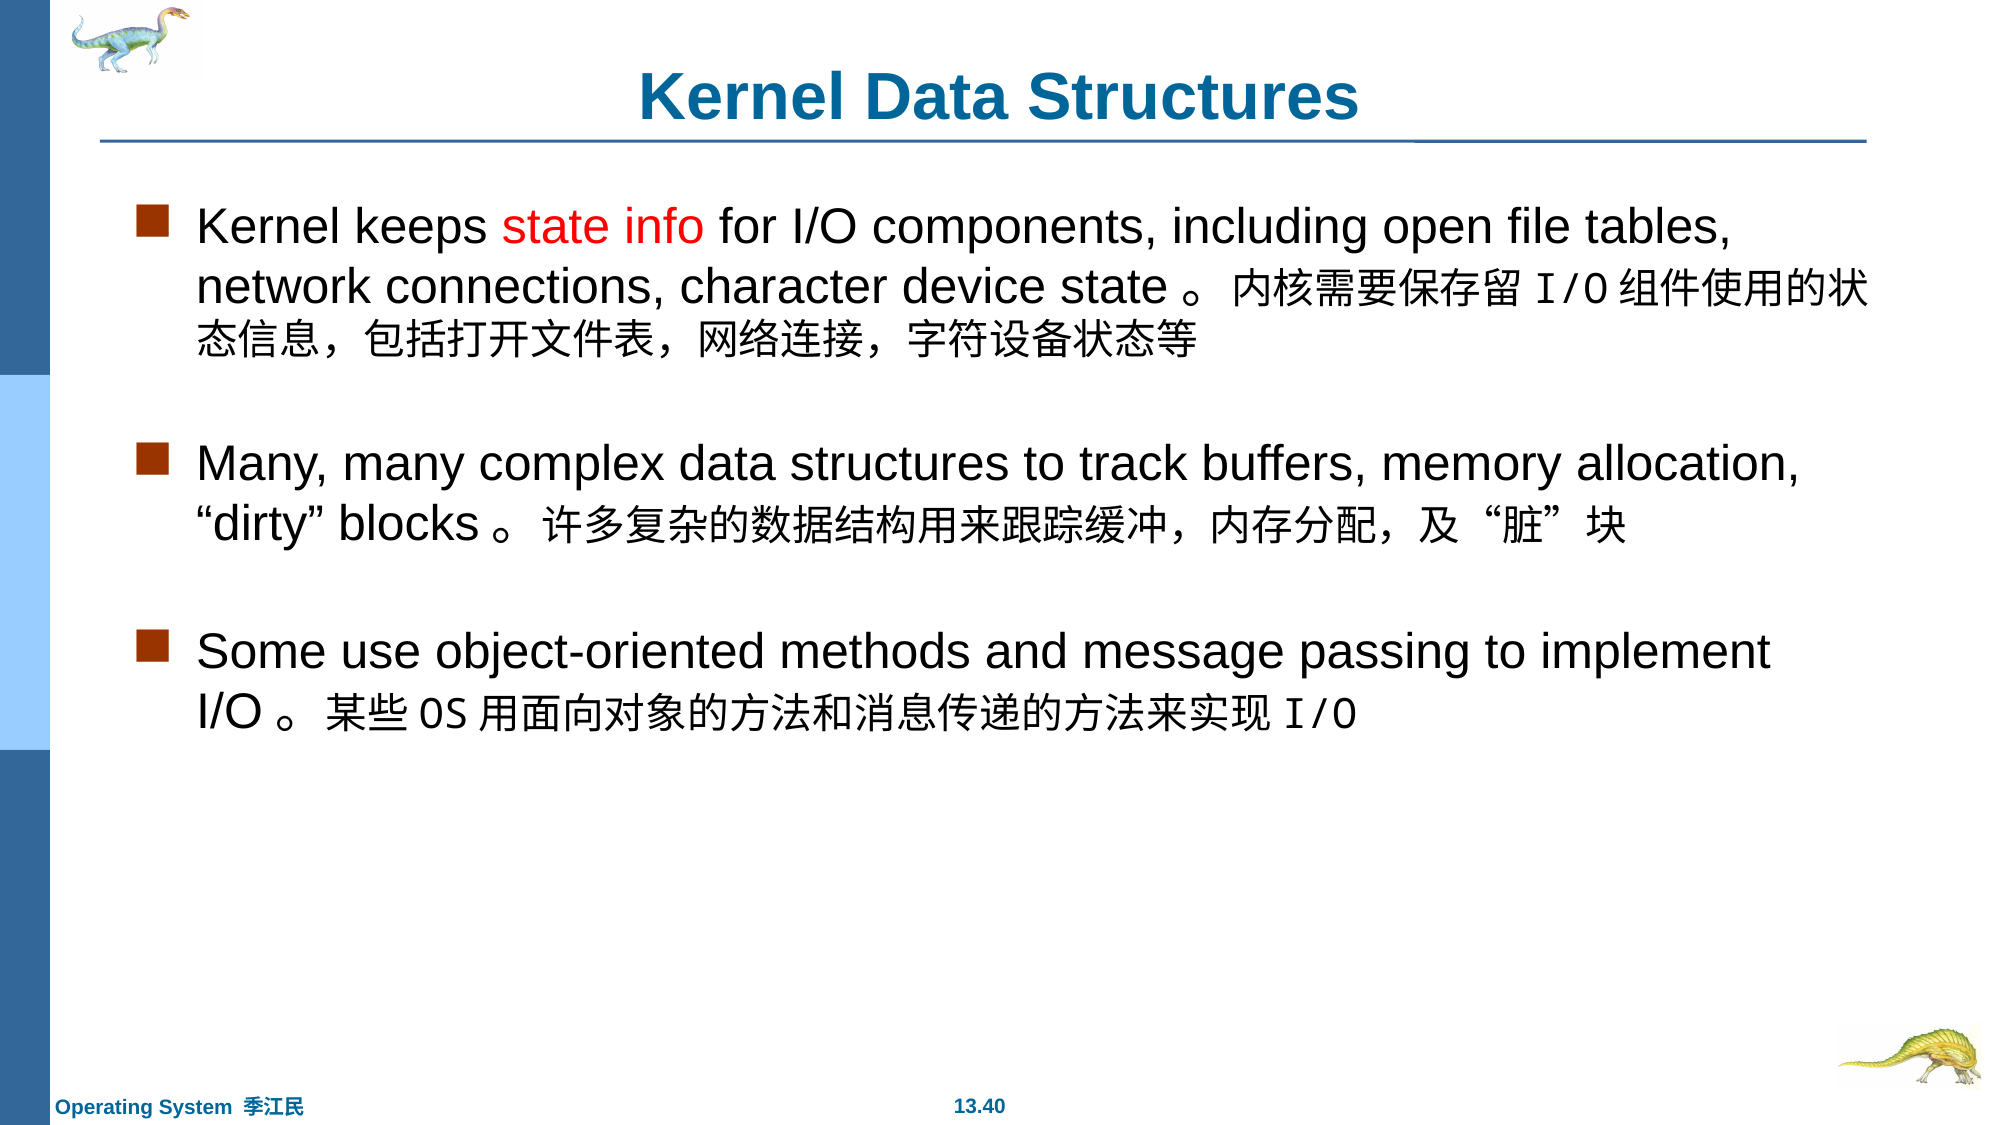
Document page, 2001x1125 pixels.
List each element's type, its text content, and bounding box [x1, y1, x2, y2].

title Kernel Data Structures [99, 45, 1900, 141]
picture [62, 0, 203, 80]
list Kernel keeps state info for I/O components, including open file tables, network connections, character device state。内核需要保存留I/O组件使用的状态信息，包括打开文件表，网络连接，字符设备状态等 Many, many complex data structures to track buffers, memory allocation, “dirty” blocks。许多复杂的数据结构用来跟踪缓冲，内存分配，及“脏”块 Some use object-oriented methods and message passing to implement I/O。某些OS用面向对象的方法和消息传递的方法来实现I/O [125, 185, 1900, 1005]
picture [1836, 1022, 1982, 1090]
